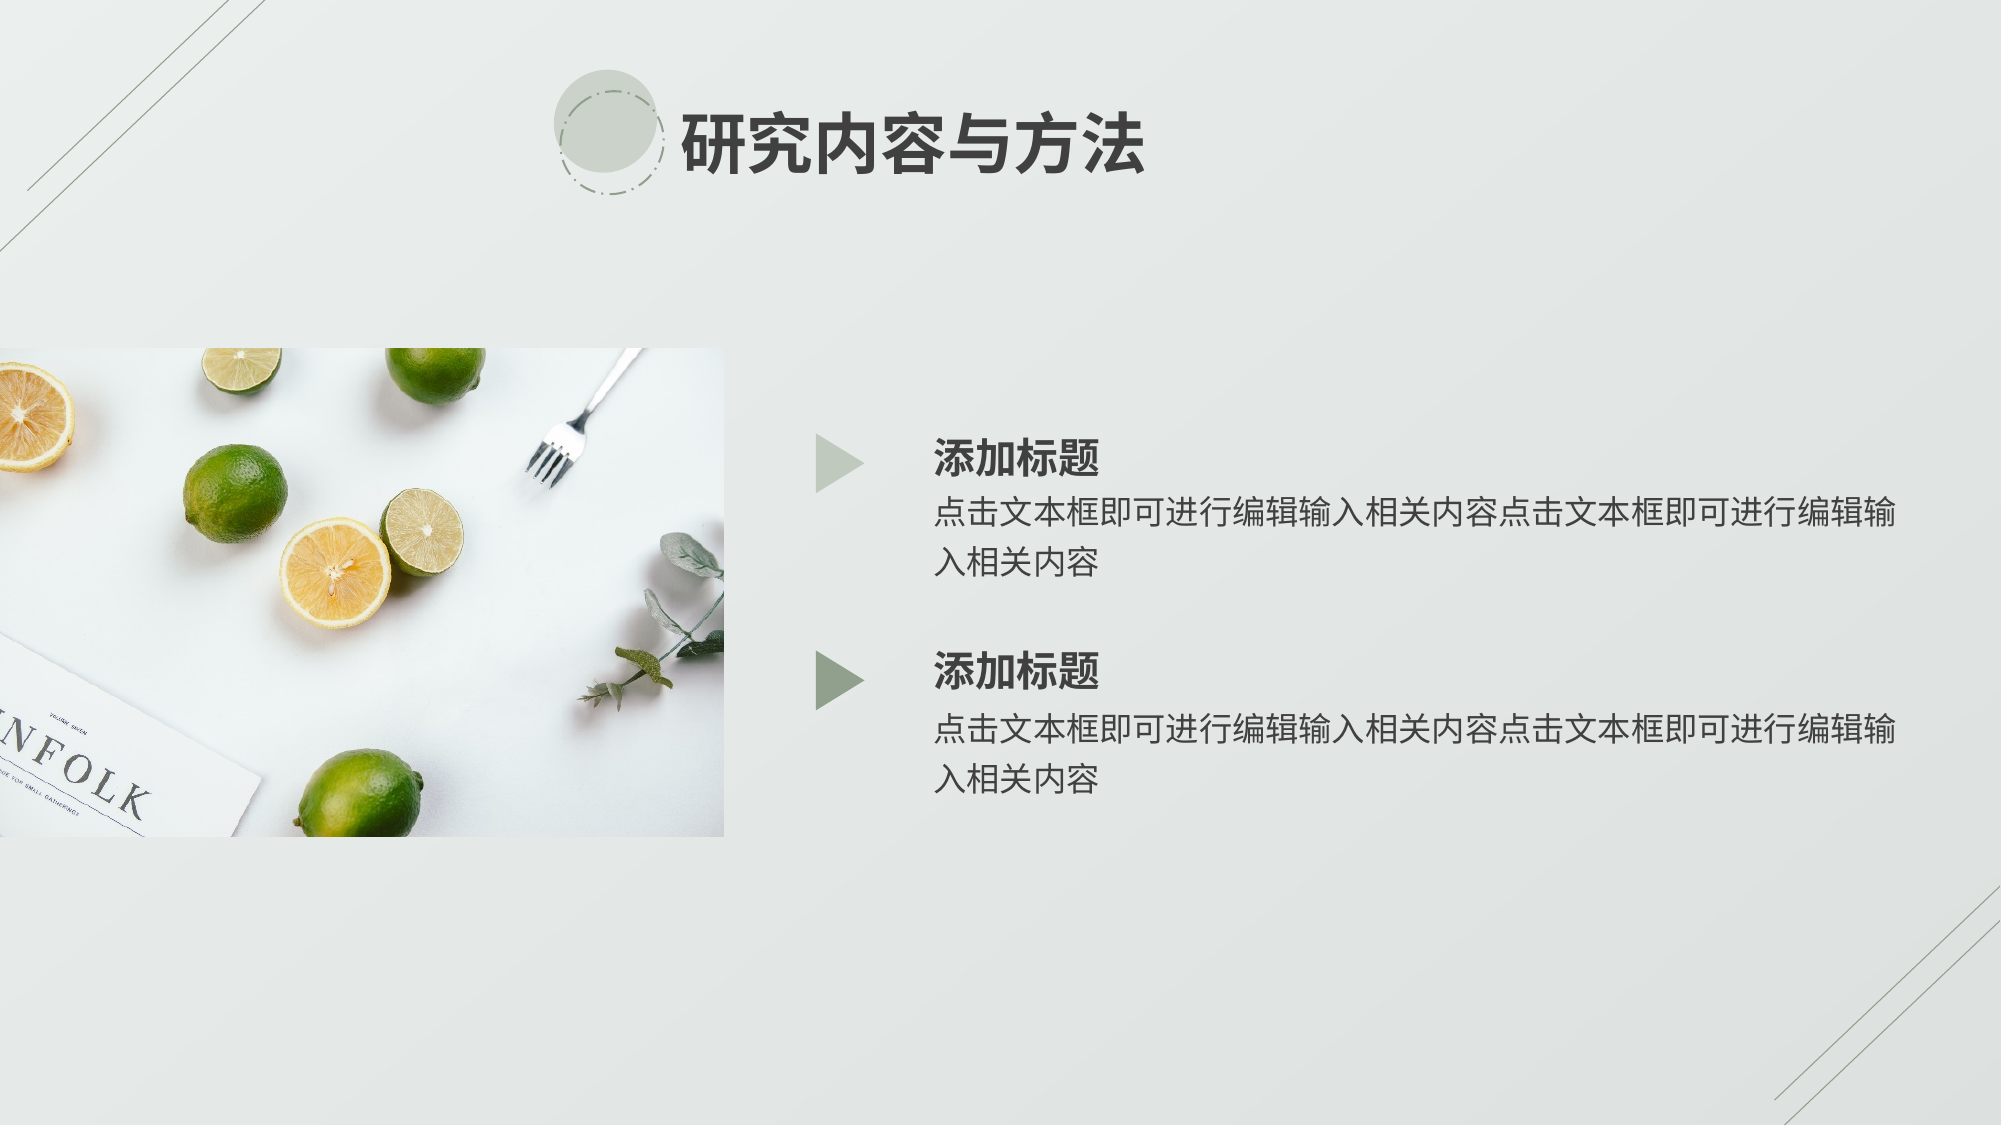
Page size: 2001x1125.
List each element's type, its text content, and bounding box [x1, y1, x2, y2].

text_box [1738, 904, 2000, 1125]
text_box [0, 0, 270, 259]
text_box 研究内容与方法 [670, 94, 1408, 190]
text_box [27, 0, 306, 191]
picture [0, 348, 724, 837]
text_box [1774, 836, 2000, 1100]
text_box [815, 412, 1936, 807]
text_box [548, 74, 670, 190]
